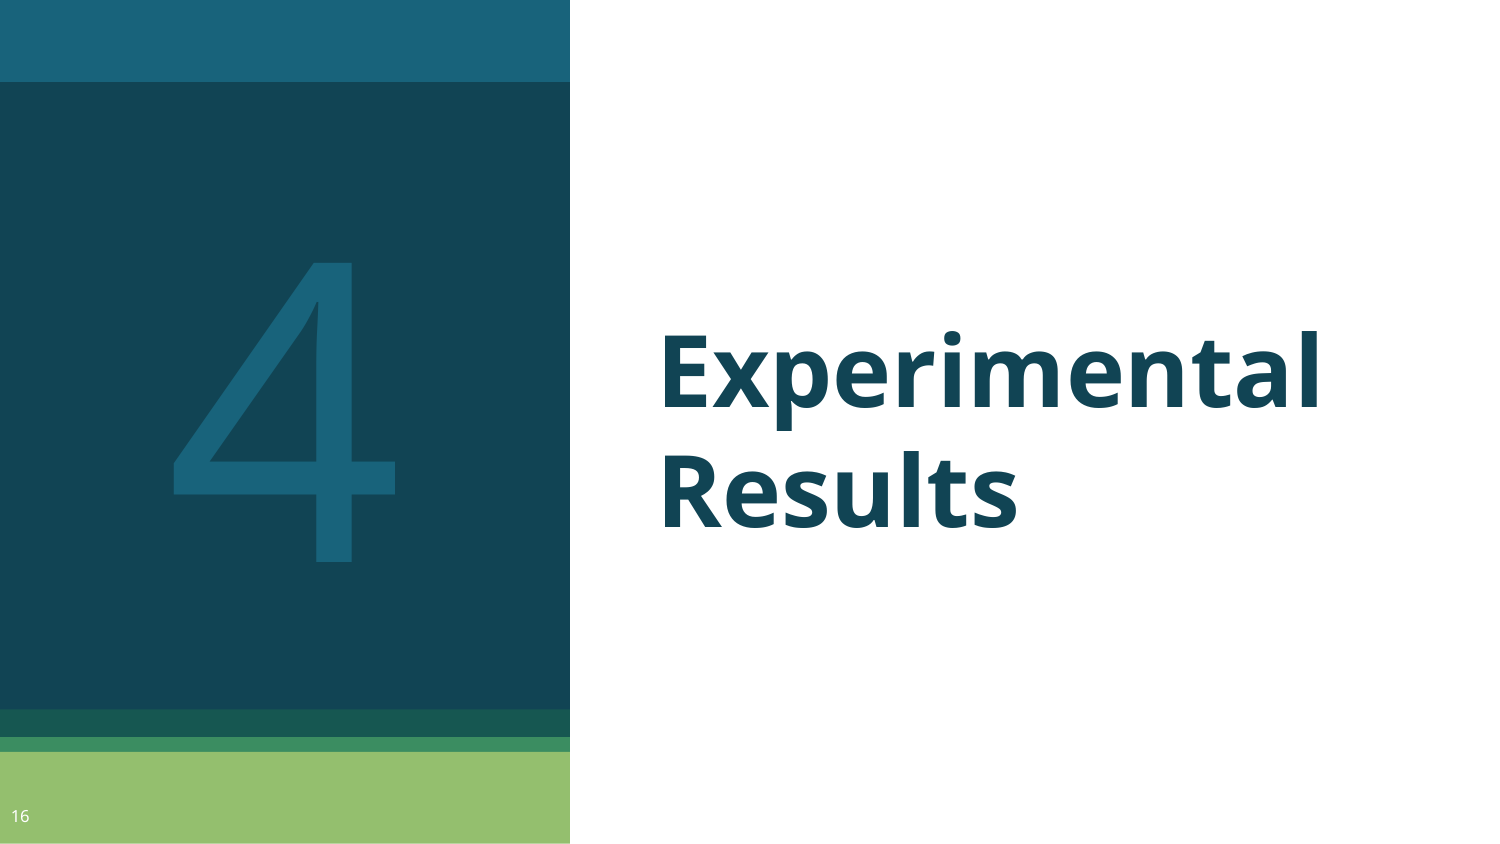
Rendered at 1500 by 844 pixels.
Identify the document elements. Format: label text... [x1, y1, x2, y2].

slide_number ‹#› [0, 790, 49, 844]
text_box 4 [0, 82, 570, 709]
title Experimental Results [641, 280, 1381, 563]
